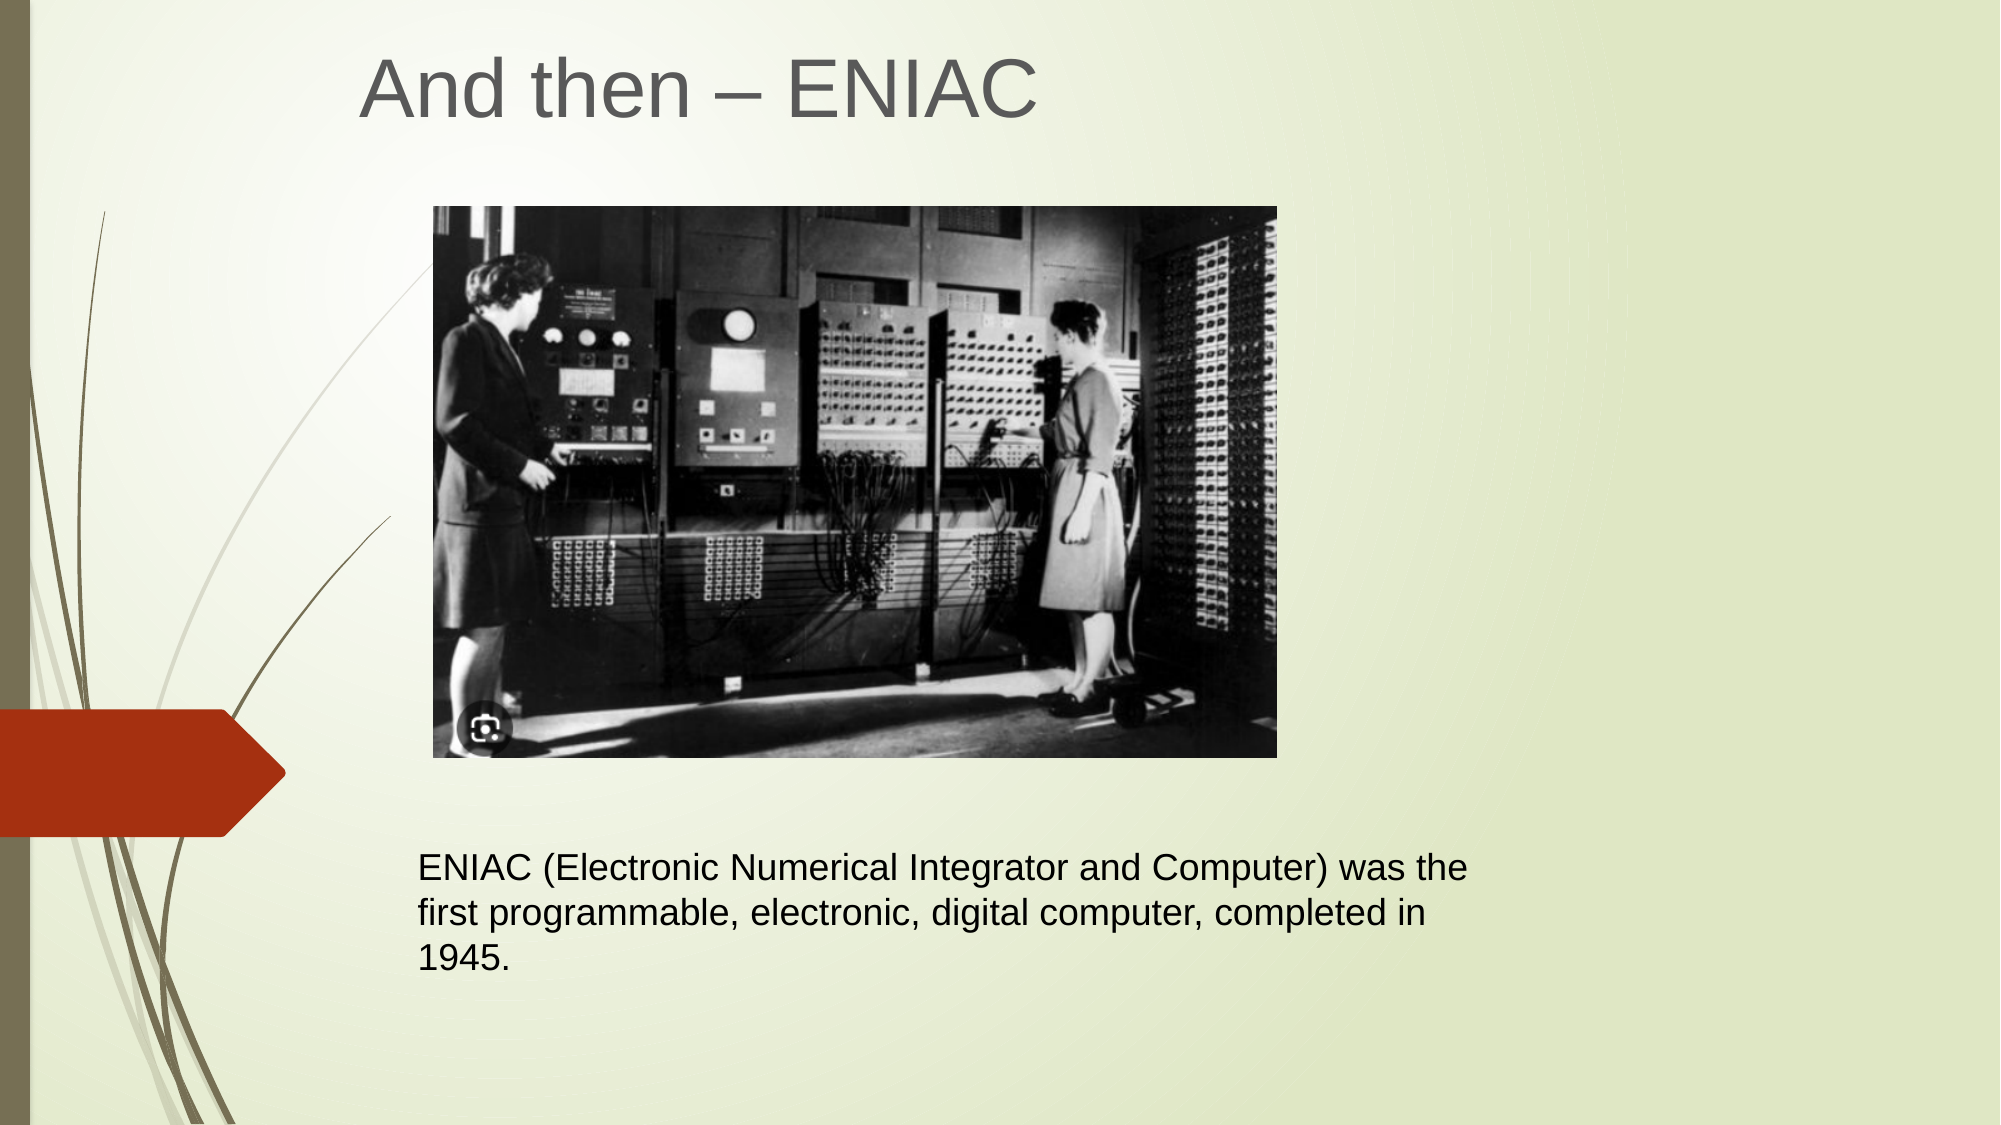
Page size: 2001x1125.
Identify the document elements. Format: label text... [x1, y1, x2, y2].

text_box ENIAC (Electronic Numerical Integrator and Computer) was the first programmable, electronic, digital computer, completed in 1945. [402, 835, 1528, 1031]
picture [433, 206, 1277, 758]
subtitle And then – ENIAC [344, 26, 1505, 147]
